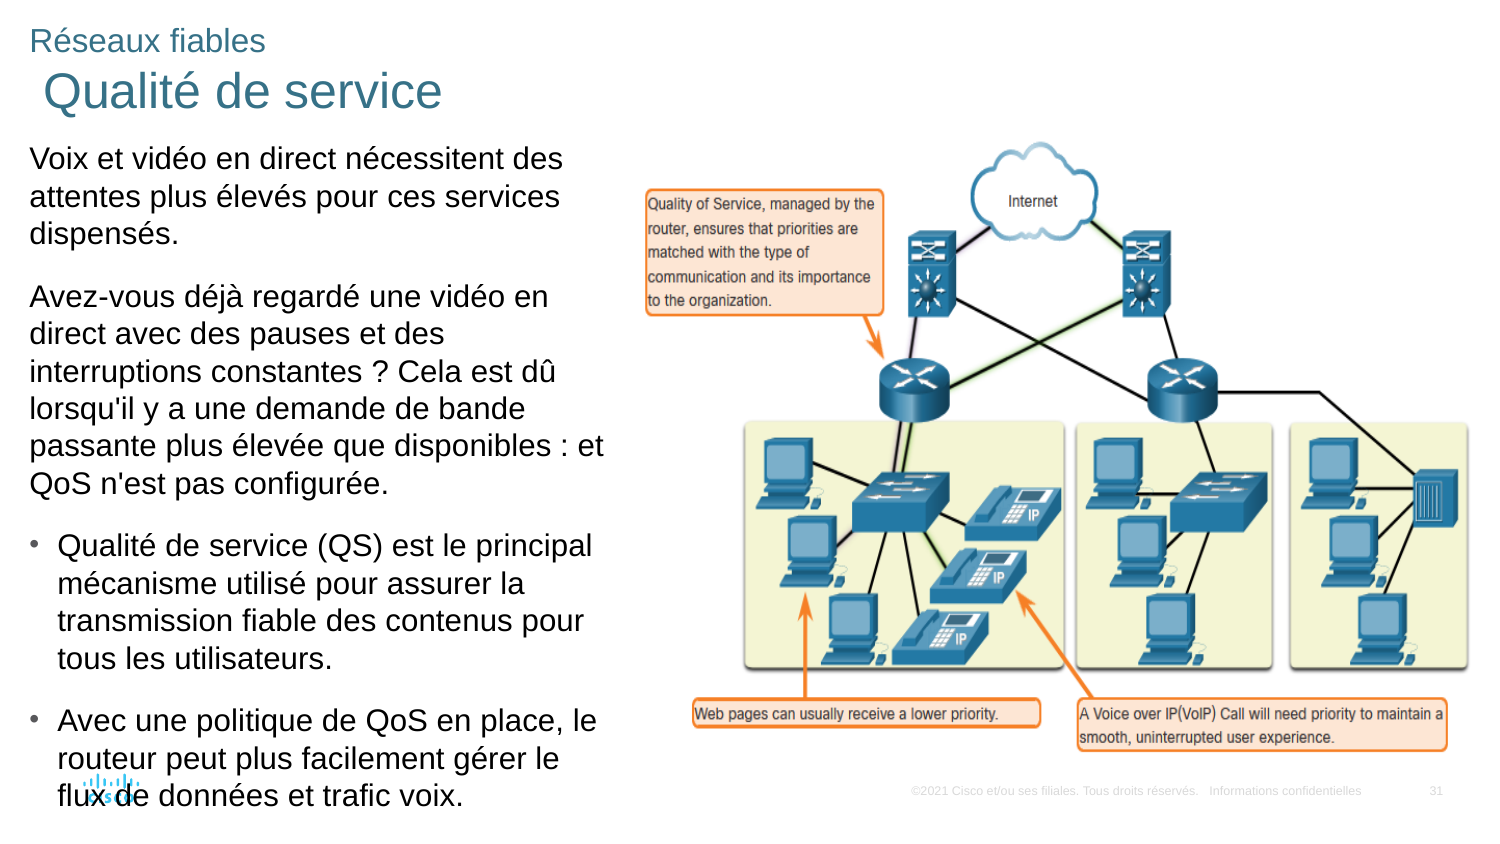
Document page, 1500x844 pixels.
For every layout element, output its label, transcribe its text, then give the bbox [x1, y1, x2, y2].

title Réseaux fiables Qualité de service [14, 6, 1500, 131]
picture [638, 130, 1477, 773]
list Voix et vidéo en direct nécessitent des attentes plus élevés pour ces services dispensés. Avez-vous déjà regardé une vidéo en direct avec des pauses et des interruptions constantes ? Cela est dû lorsqu'il y a une demande de bande passante plus élevée que disponibles : et QoS n'est pas configurée. Qualité de service (QS) est le principal mécanisme utilisé pour assurer la transmission fiable des contenus pour tous les utilisateurs. Avec une politique de QoS en place, le routeur peut plus facilement gérer le flux de données et ⁪trafic voix. [14, 131, 640, 812]
